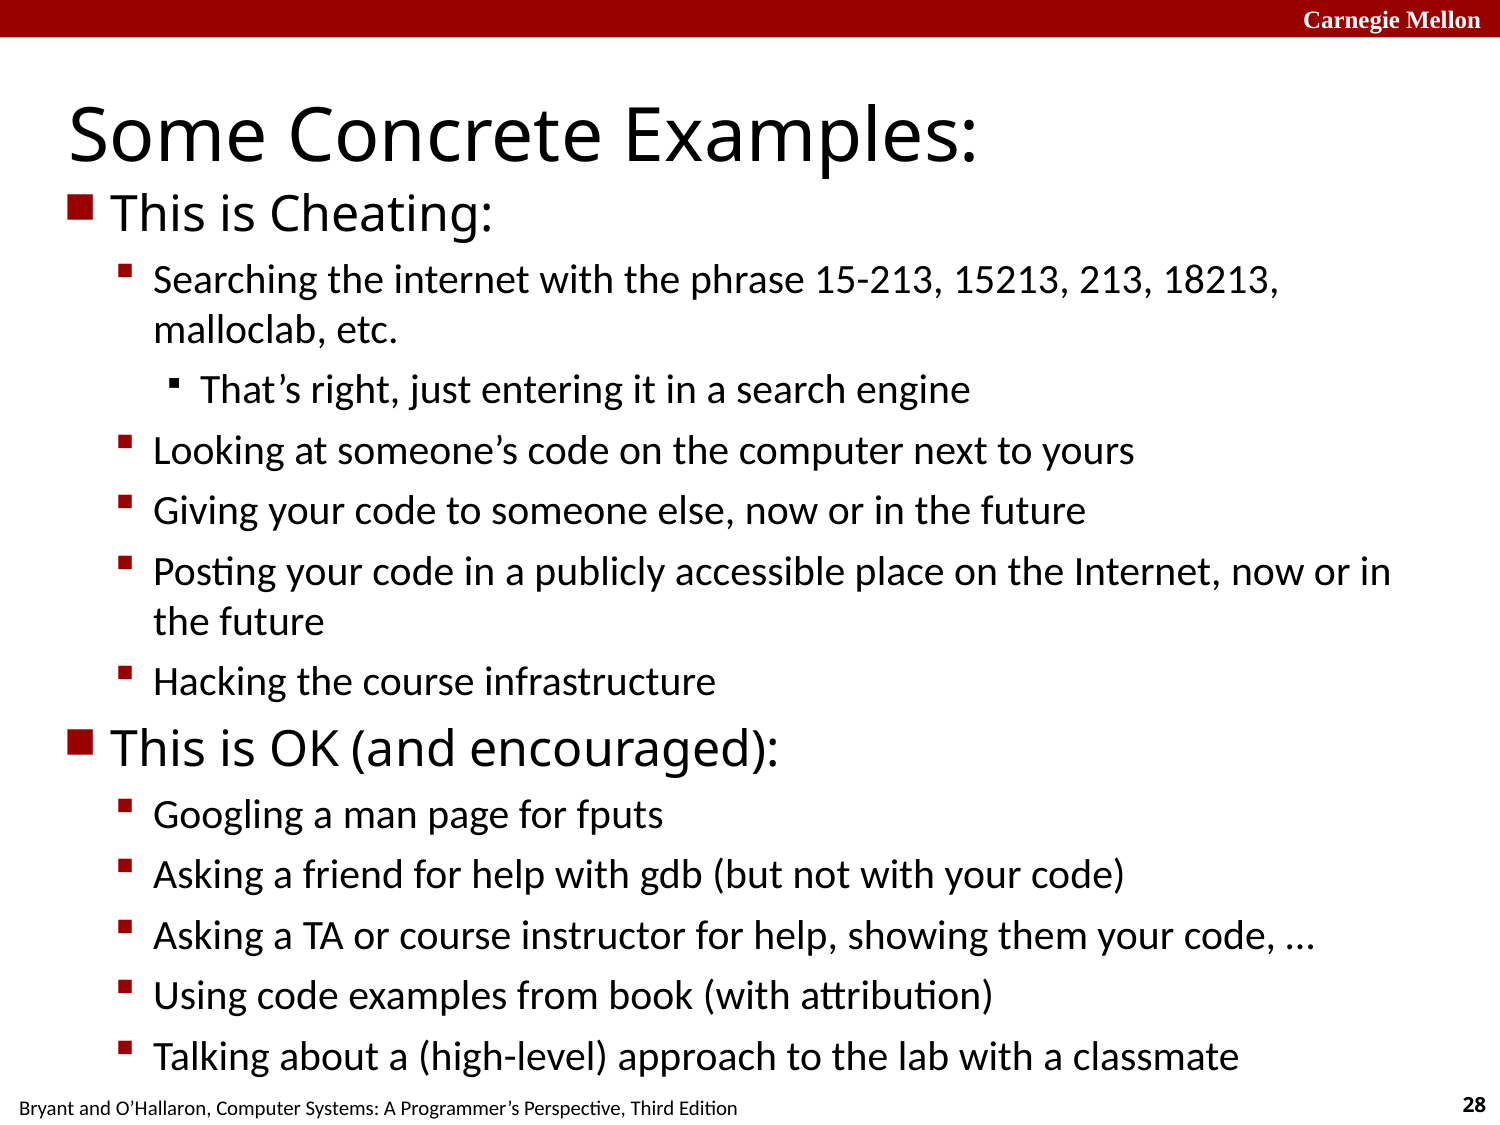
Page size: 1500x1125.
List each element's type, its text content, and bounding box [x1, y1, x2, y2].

list This is Cheating: Searching the internet with the phrase 15-213, 15213, 213, 18213, malloclab, etc. That’s right, just entering it in a search engine Looking at someone’s code on the computer next to yours Giving your code to someone else, now or in the future Posting your code in a publicly accessible place on the Internet, now or in the future Hacking the course infrastructure This is OK (and encouraged): Googling a man page for fputs Asking a friend for help with gdb (but not with your code) Asking a TA or course instructor for help, showing them your code, … Using code examples from book (with attribution) Talking about a (high-level) approach to the lab with a classmate [62, 174, 1438, 1067]
title Some Concrete Examples: [62, 41, 1438, 174]
